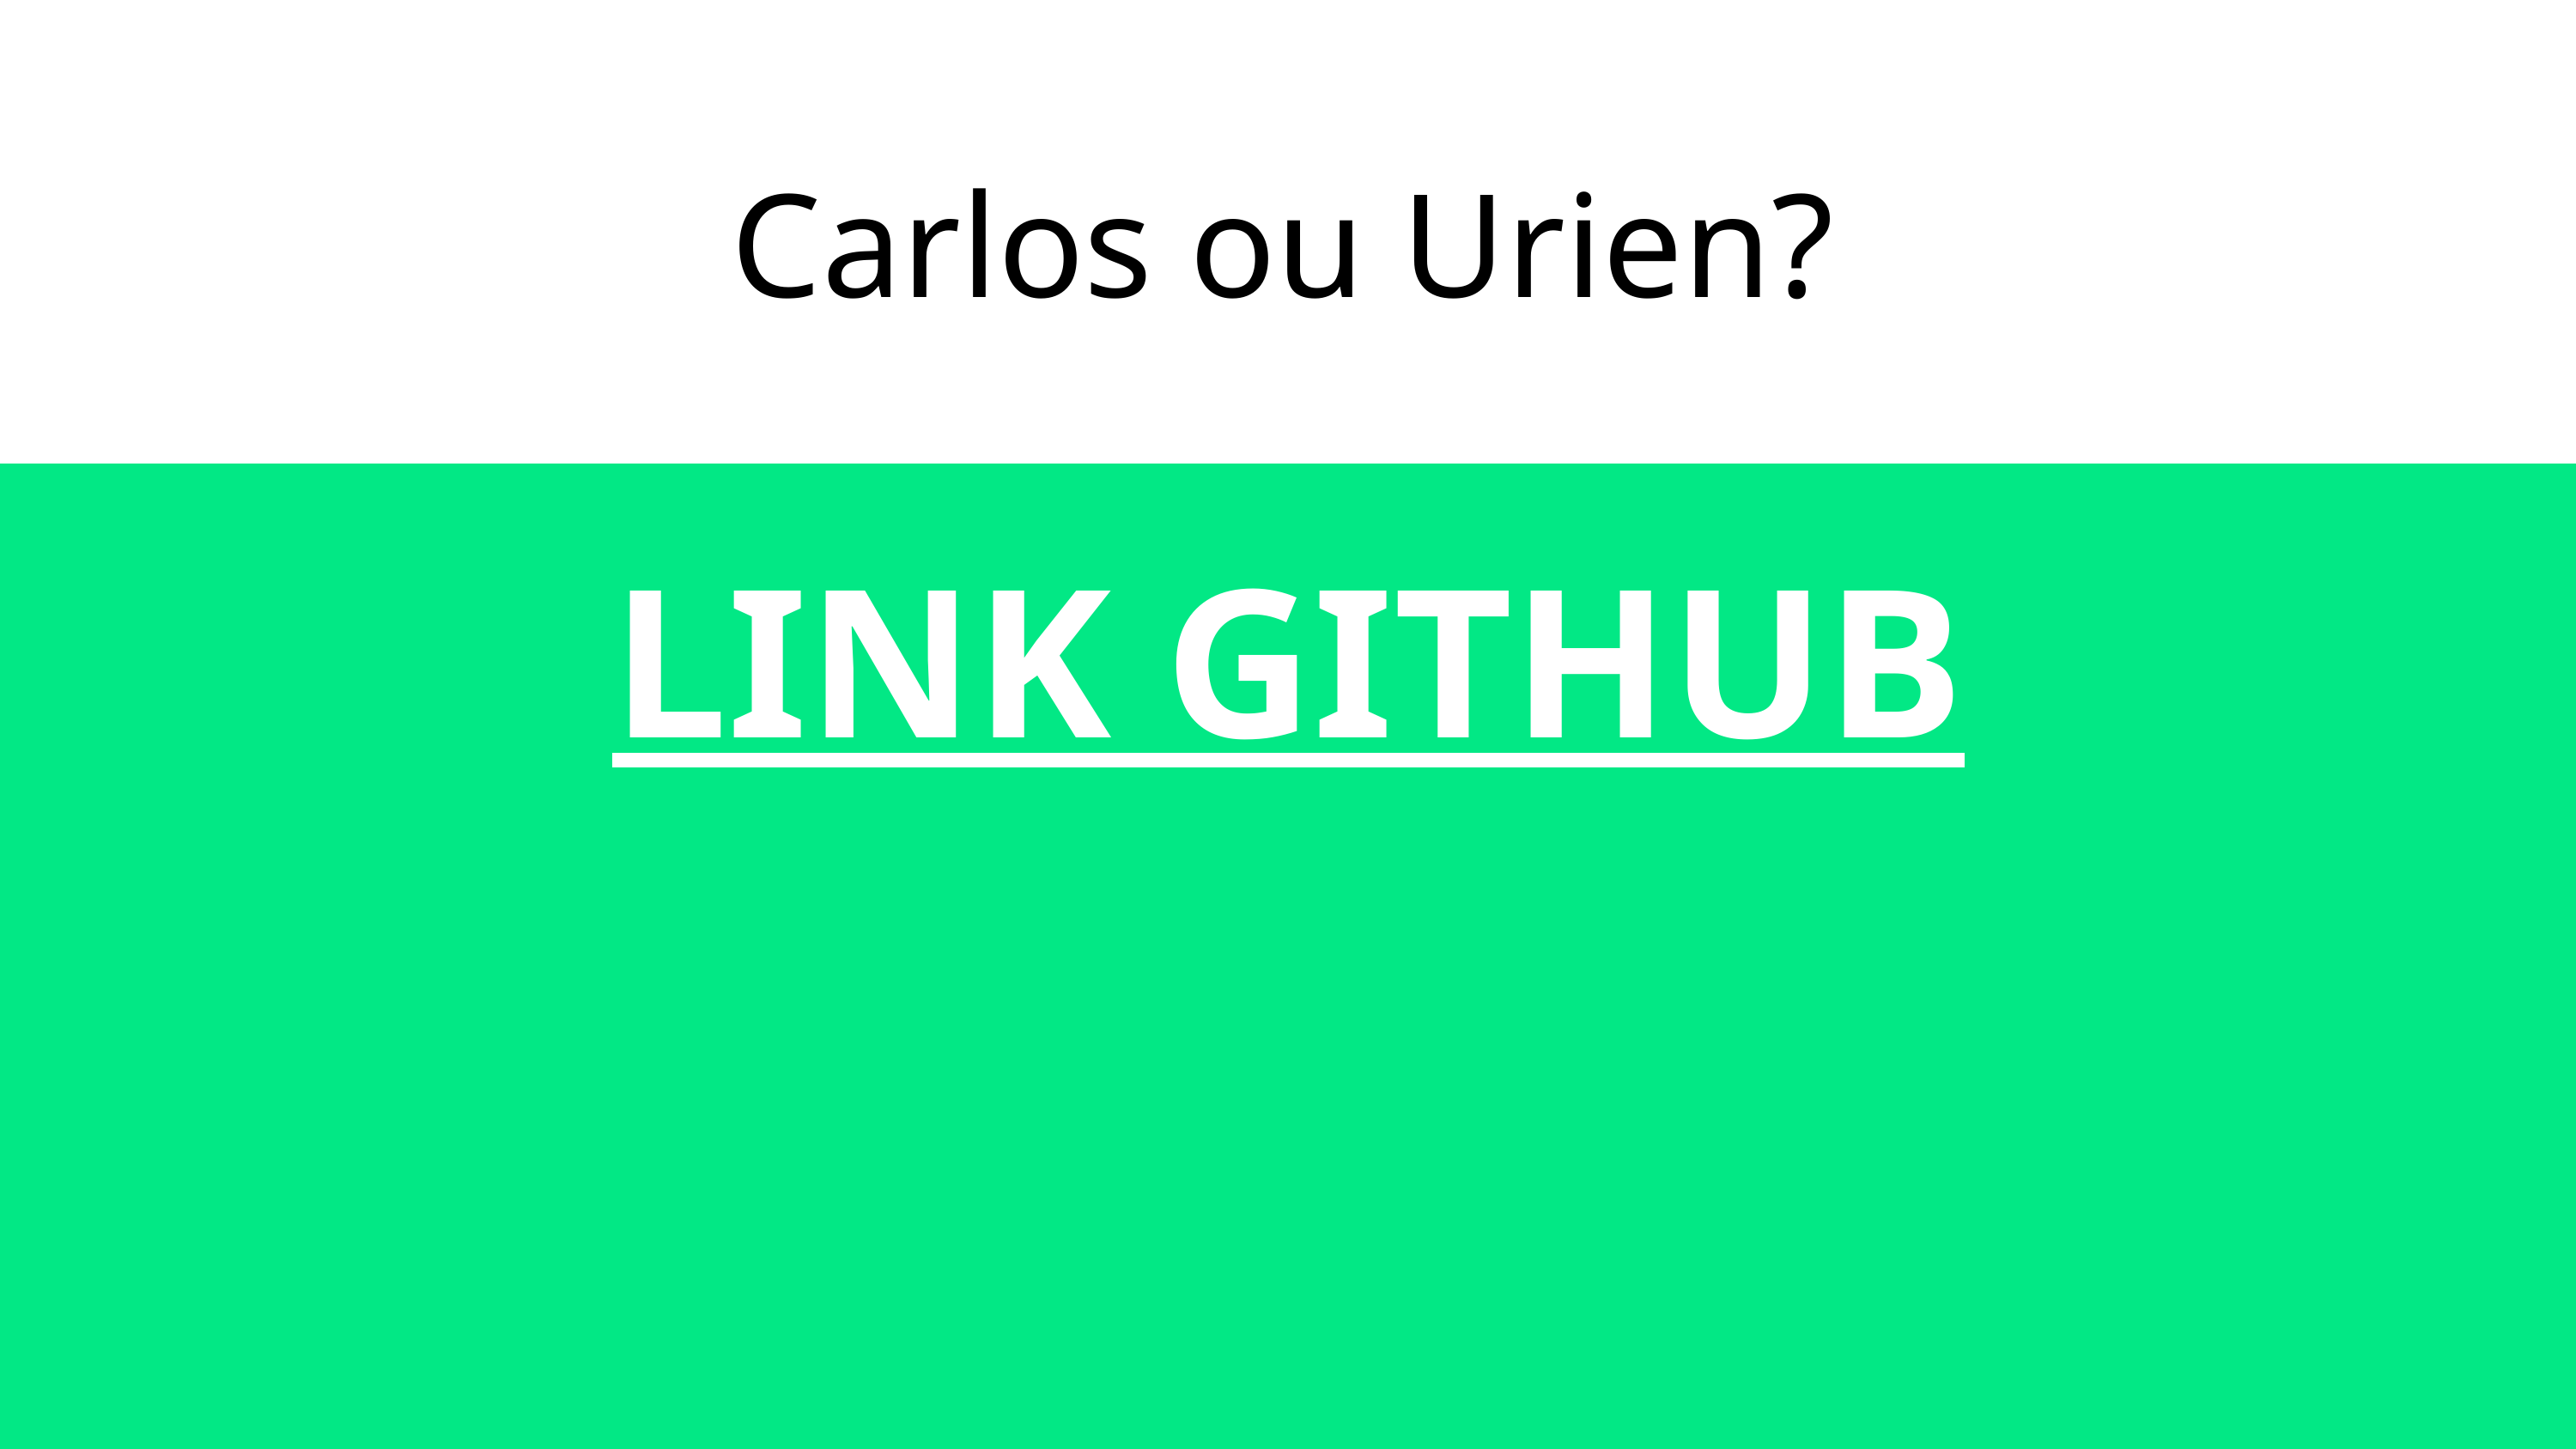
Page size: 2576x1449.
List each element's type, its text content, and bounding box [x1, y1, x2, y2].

text_box LINK GITHUB [0, 724, 2576, 812]
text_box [0, 0, 2576, 478]
